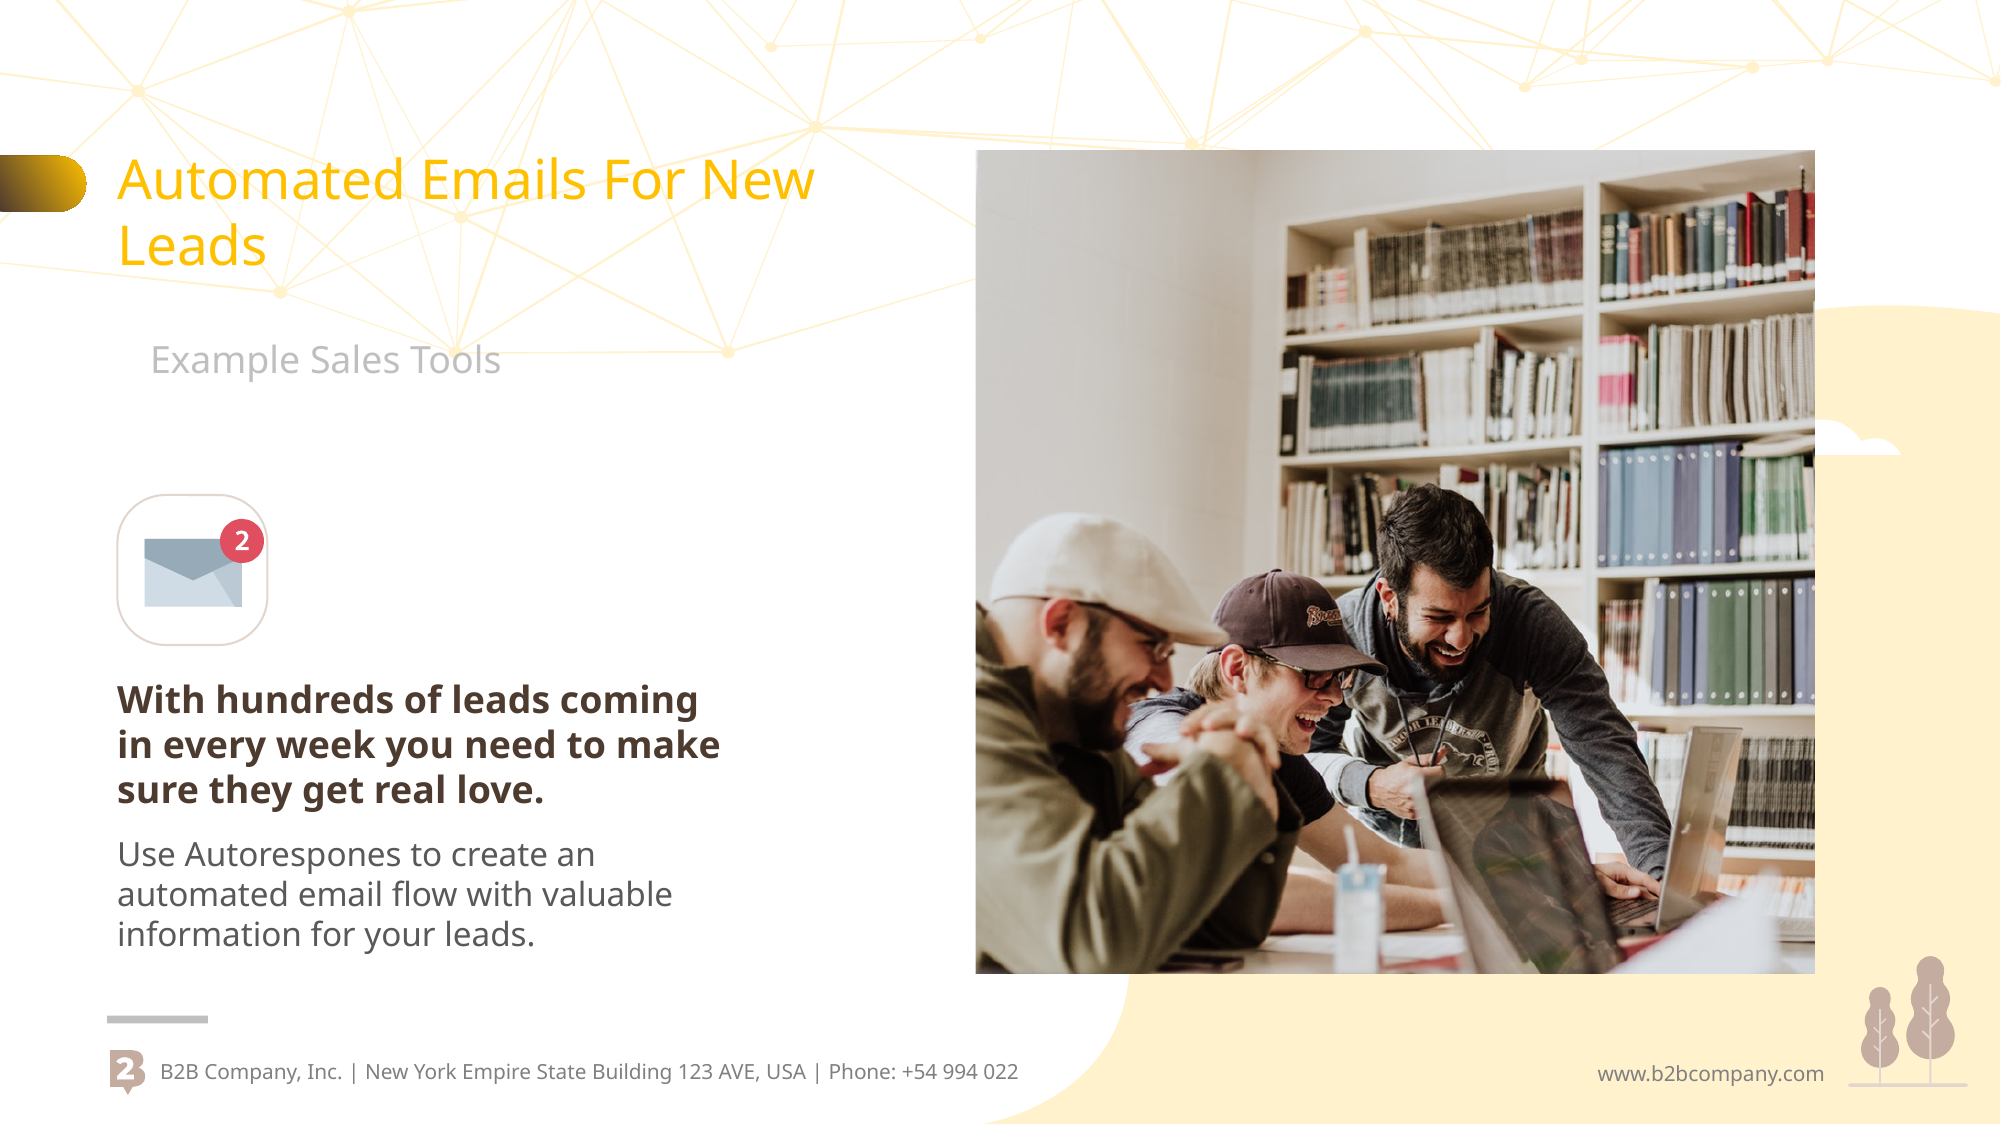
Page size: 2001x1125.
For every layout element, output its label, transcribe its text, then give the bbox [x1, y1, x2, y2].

text_box [116, 493, 269, 647]
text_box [144, 518, 264, 607]
title Automated Emails For New Leads [102, 137, 897, 285]
footer B2B Company, Inc. | New York Empire State Building 123 AVE, USA | Phone: +54 994 022 [145, 1042, 1130, 1103]
text_box With hundreds of leads coming in every week you need to make sure they get real love. [102, 668, 746, 819]
text_box Use Autorespones to create an automated email flow with valuable information for your leads. [102, 826, 748, 961]
picture [975, 149, 1816, 974]
text_box Example Sales Tools [135, 306, 518, 389]
